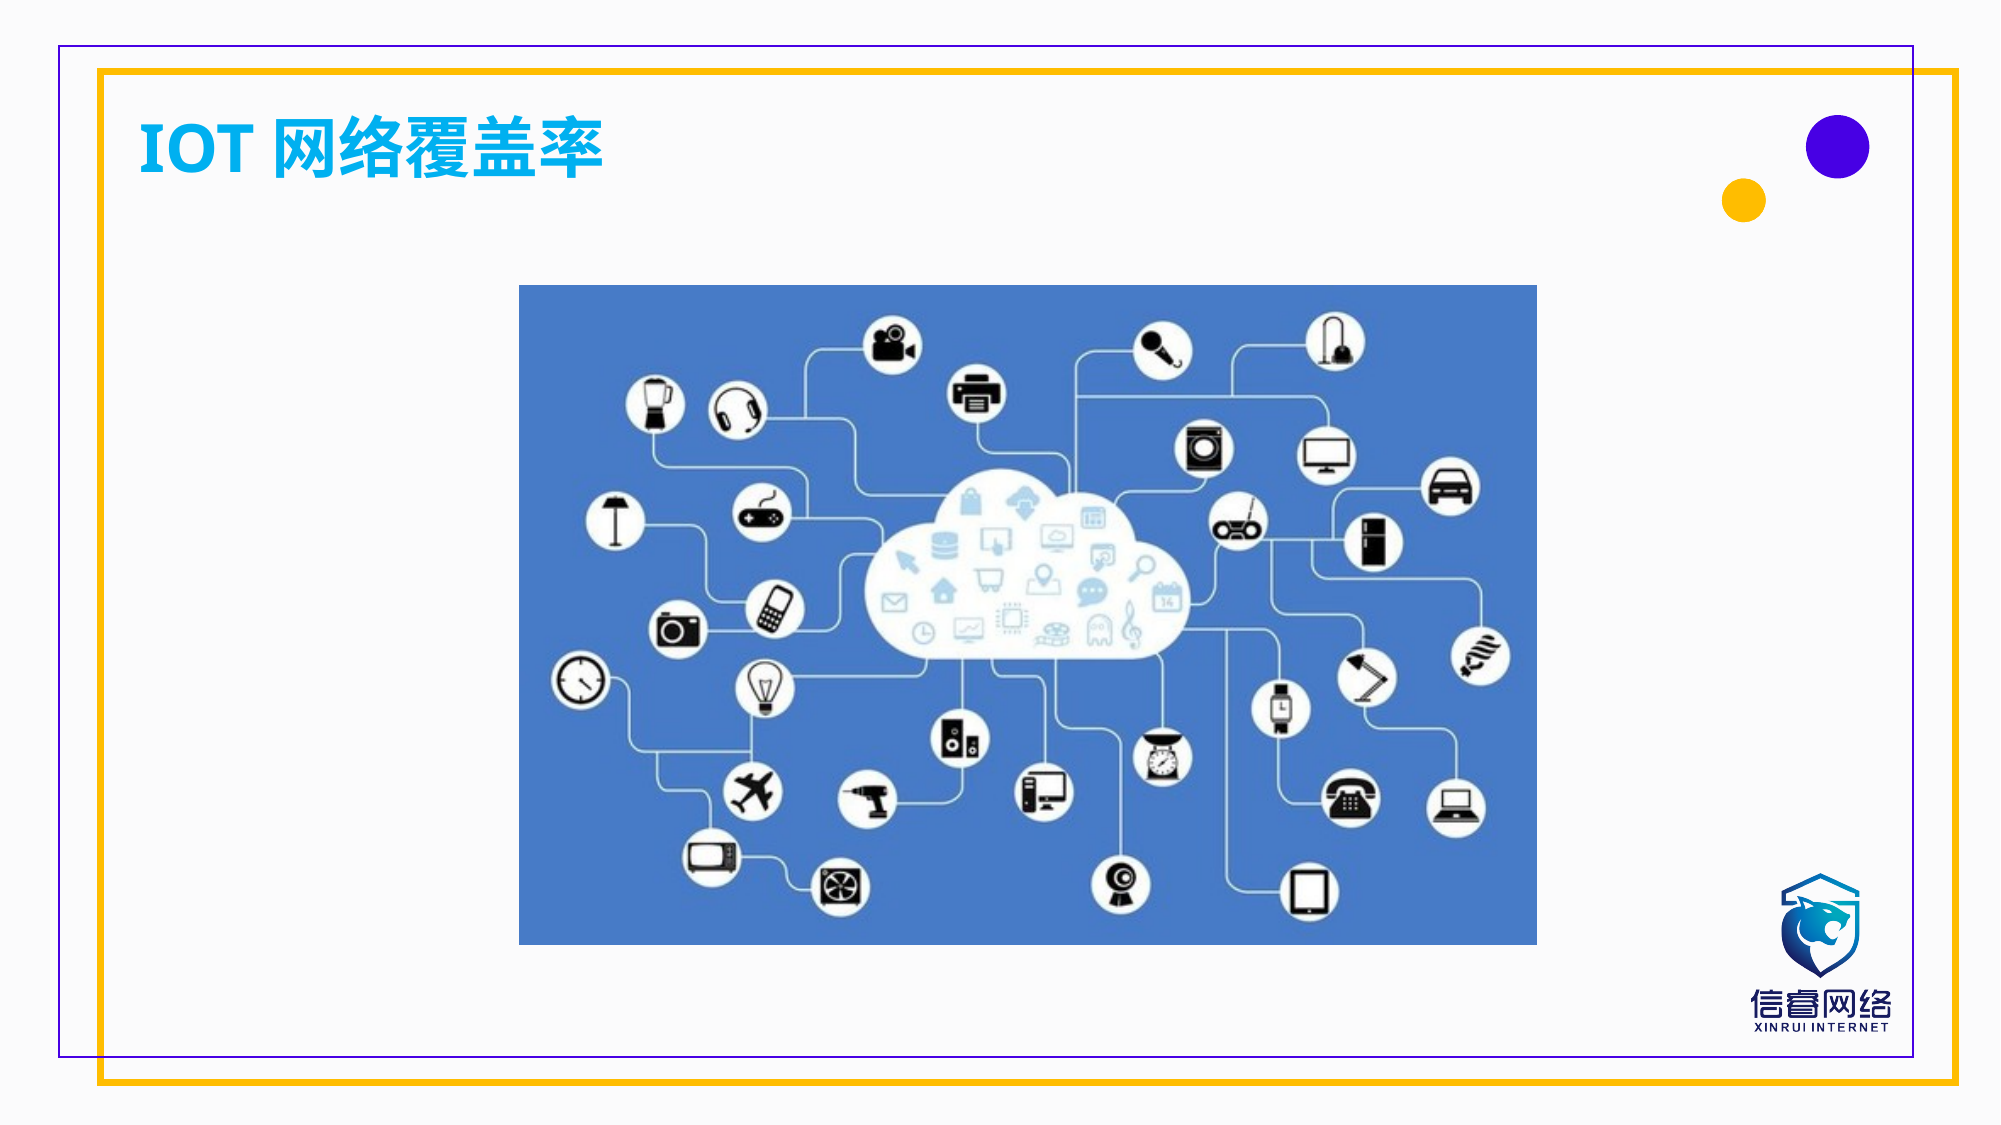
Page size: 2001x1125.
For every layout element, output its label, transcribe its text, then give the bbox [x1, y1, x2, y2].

text_box [99, 70, 1956, 1083]
text_box [1720, 177, 1767, 224]
text_box [1804, 114, 1871, 180]
text_box IOT网络覆盖率 [124, 98, 620, 194]
text_box [58, 45, 1914, 1058]
picture [519, 285, 1537, 945]
